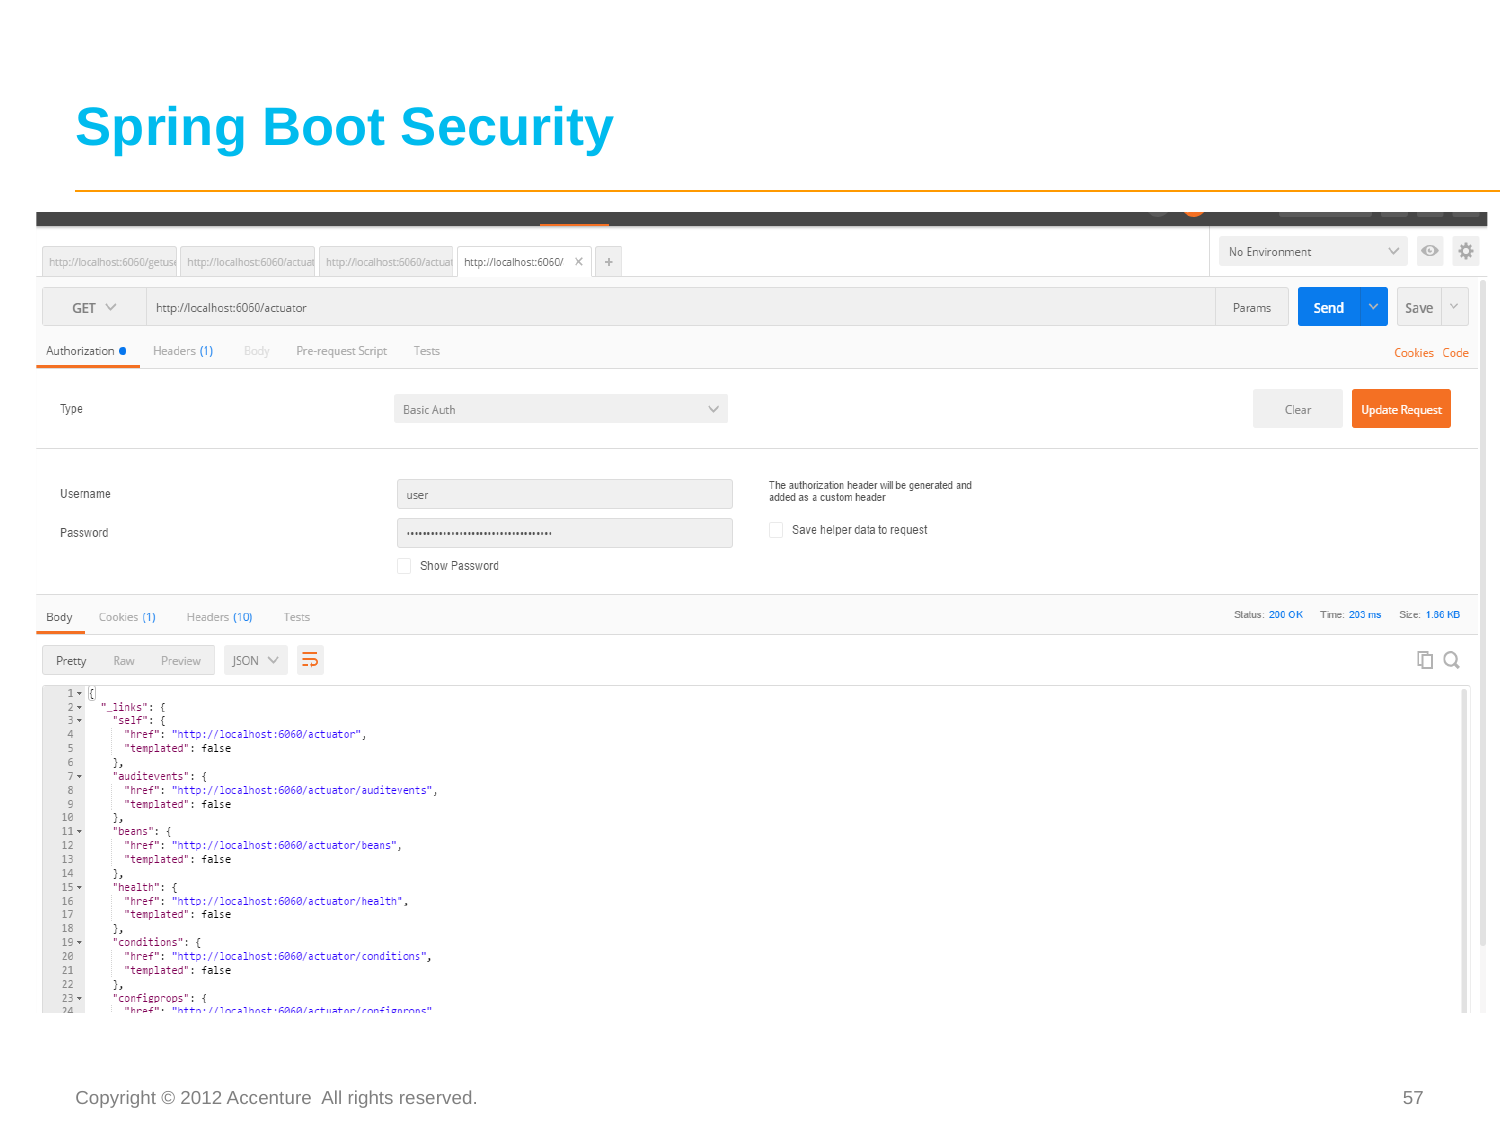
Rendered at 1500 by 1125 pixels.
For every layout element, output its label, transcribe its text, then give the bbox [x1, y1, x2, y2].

picture [36, 212, 1488, 1013]
title Spring Boot Security [75, 27, 1422, 157]
